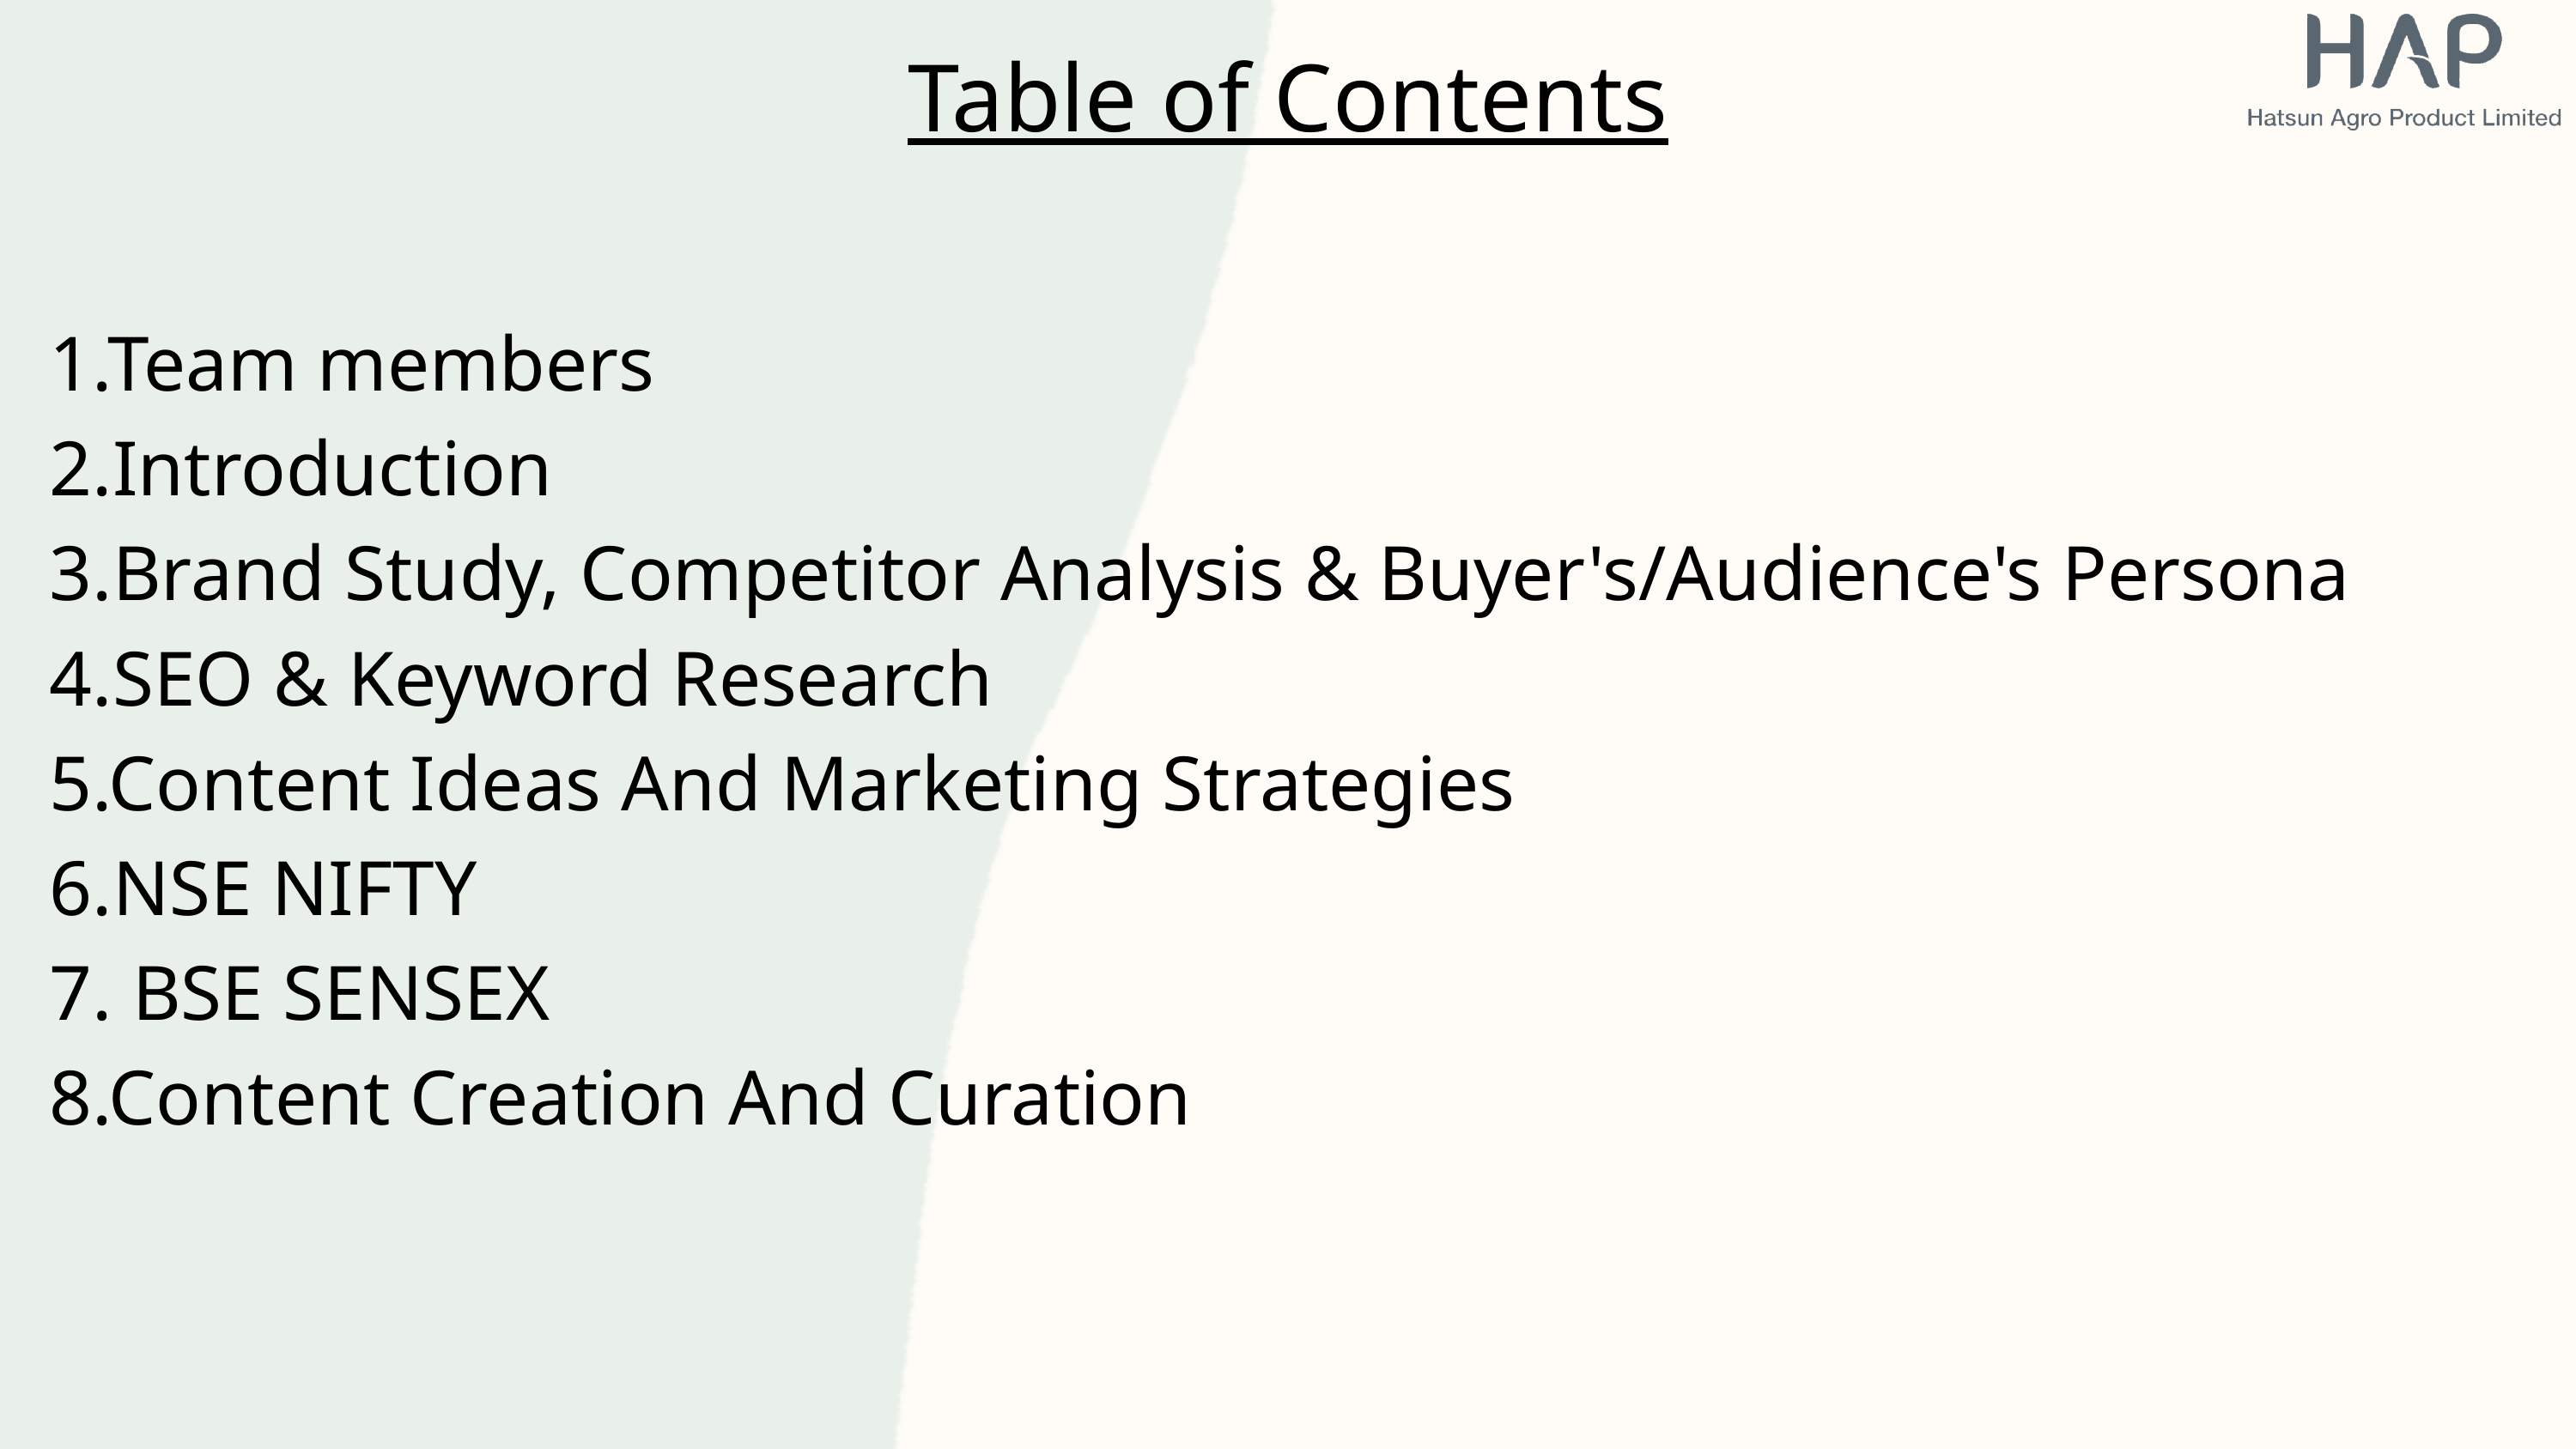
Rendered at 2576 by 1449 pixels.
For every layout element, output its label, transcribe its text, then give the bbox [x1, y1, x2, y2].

text_box [2235, 0, 2576, 145]
picture [0, 0, 1715, 1449]
text_box 1.Team members 2.Introduction 3.Brand Study, Competitor Analysis & Buyer's/Audience's Persona 4.SEO & Keyword Research 5.Content Ideas And Marketing Strategies 6.NSE NIFTY 7. BSE SENSEX 8.Content Creation And Curation [1721, 300, 2576, 1141]
